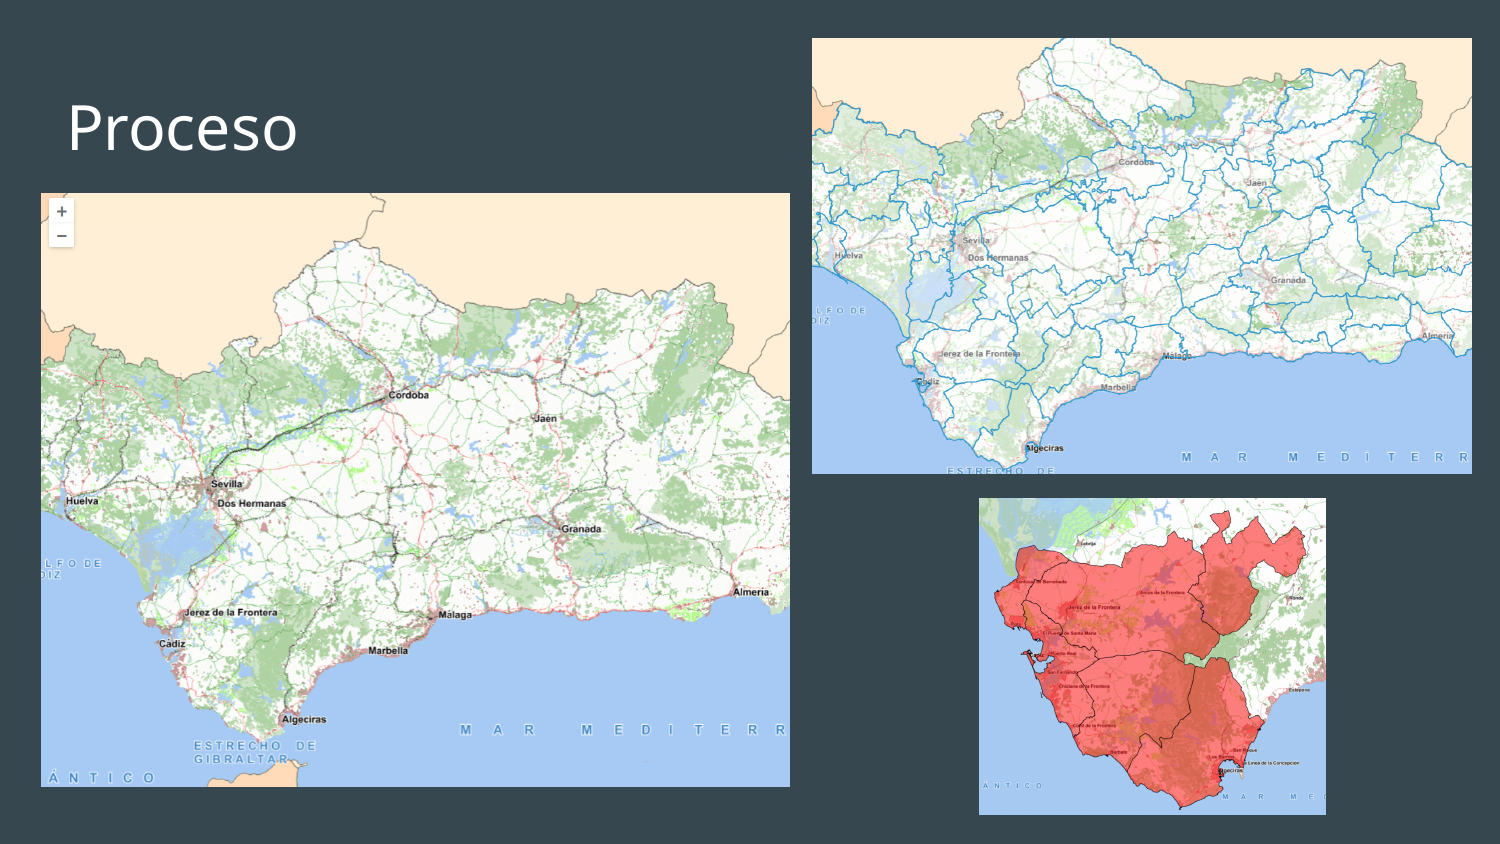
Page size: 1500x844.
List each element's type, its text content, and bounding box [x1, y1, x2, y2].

title Proceso [51, 72, 807, 167]
picture [40, 193, 790, 787]
picture [812, 38, 1472, 474]
picture [978, 497, 1327, 815]
